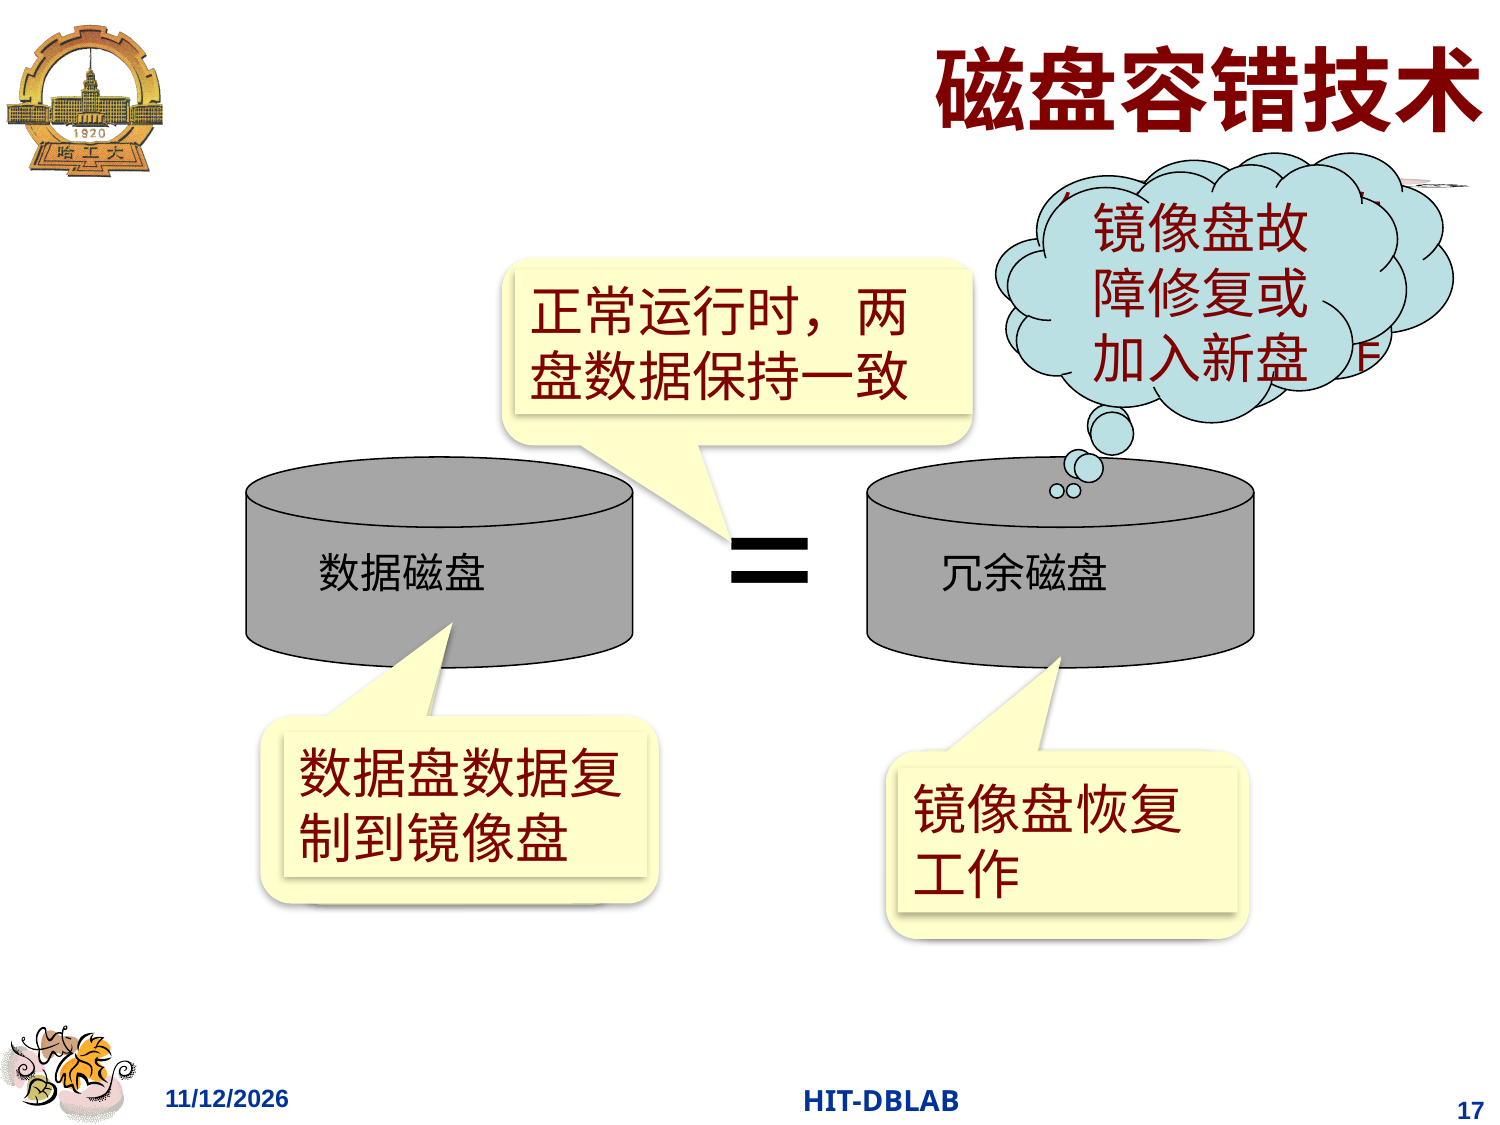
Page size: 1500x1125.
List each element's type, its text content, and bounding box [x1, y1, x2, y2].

title 磁盘容错技术 [162, 0, 1500, 176]
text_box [260, 715, 660, 904]
slide_number 17 [1437, 1087, 1500, 1125]
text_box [245, 456, 633, 669]
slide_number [149, 1074, 413, 1125]
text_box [995, 152, 1454, 411]
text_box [1007, 163, 1407, 423]
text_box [885, 751, 1250, 940]
text_box = [707, 455, 834, 660]
picture [0, 24, 175, 182]
footer HIT-DBLAB [524, 1074, 1238, 1125]
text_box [501, 257, 973, 446]
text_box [866, 456, 1255, 669]
